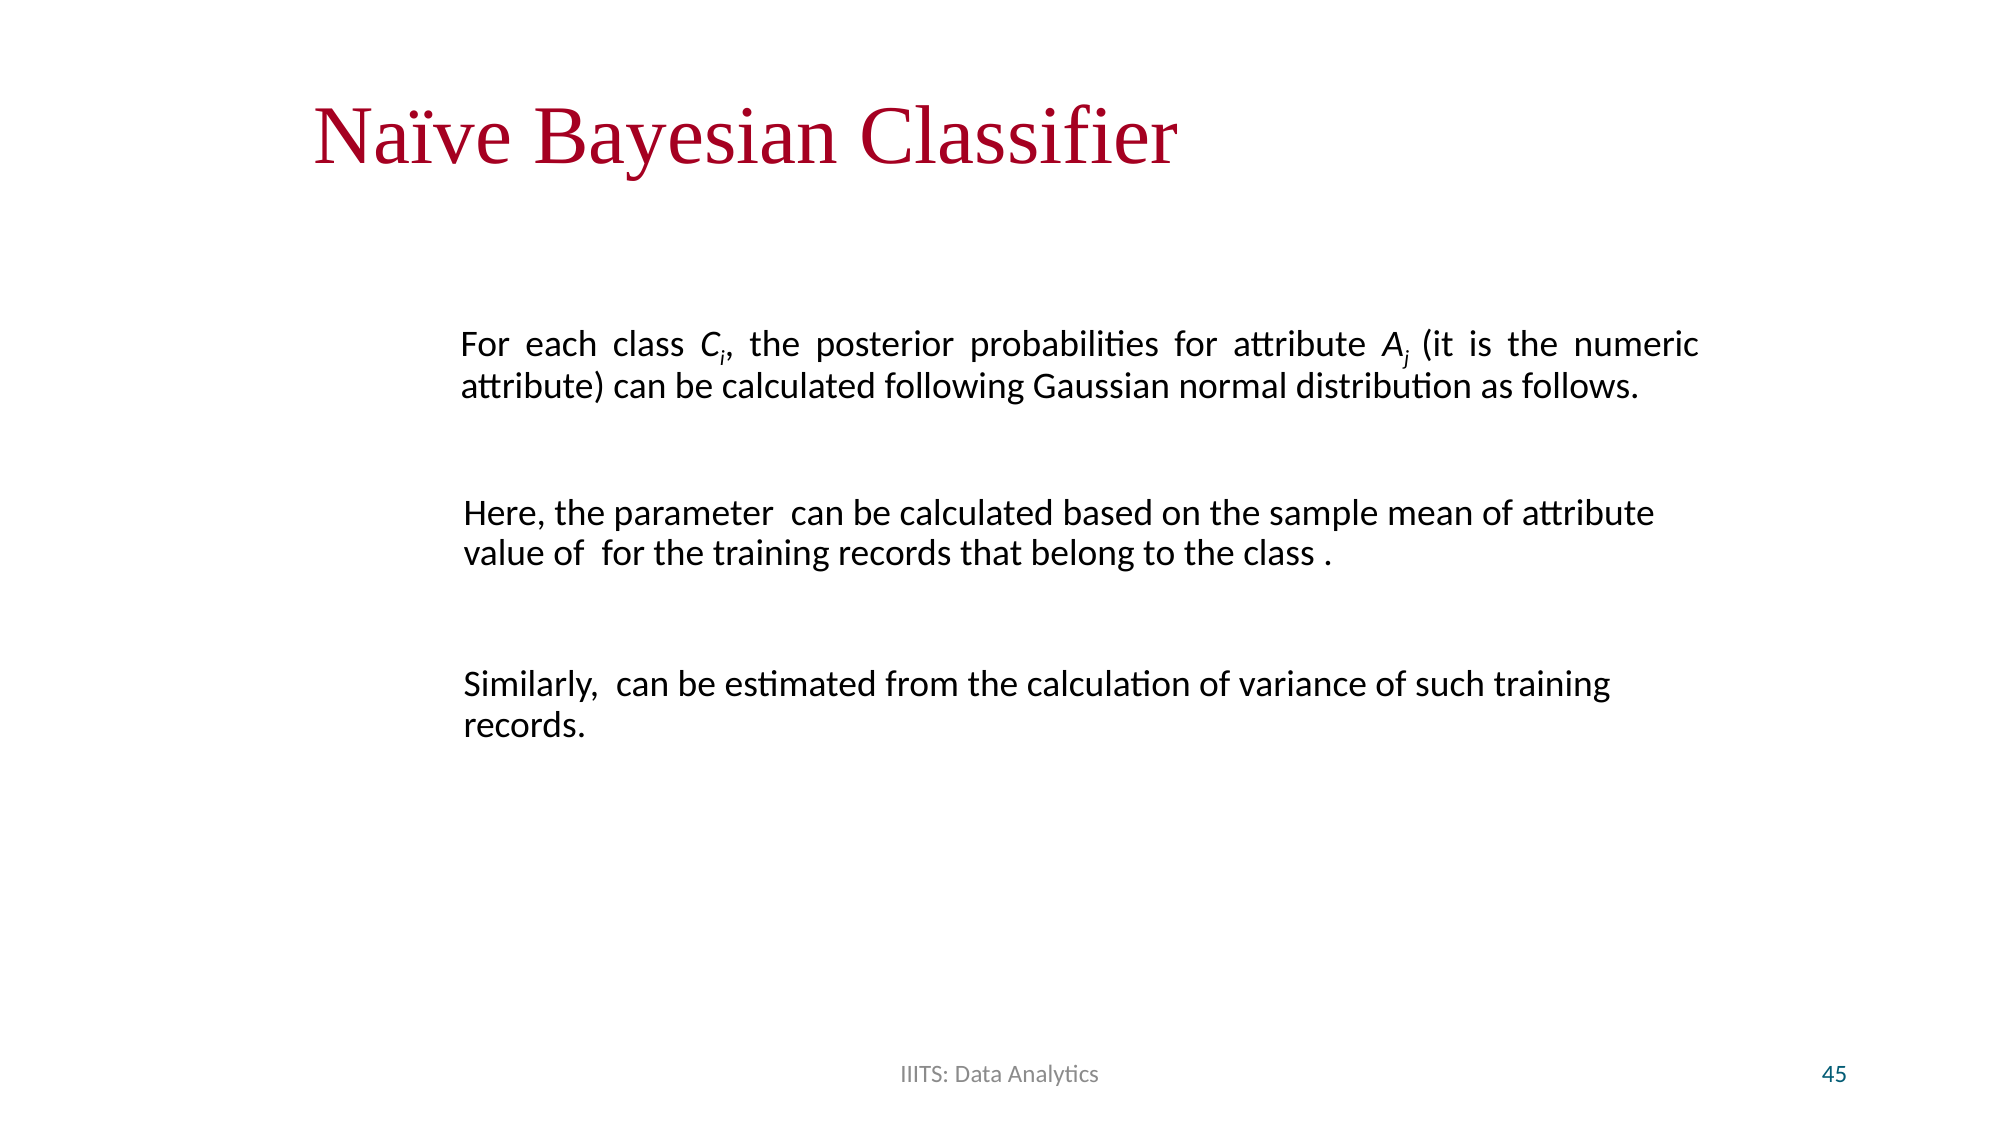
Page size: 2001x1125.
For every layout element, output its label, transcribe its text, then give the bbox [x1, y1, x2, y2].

title Naïve Bayesian Classifier [298, 42, 1681, 231]
slide_number 45 [1412, 1042, 1863, 1103]
footer IIITS: Data Analytics [662, 1042, 1338, 1103]
